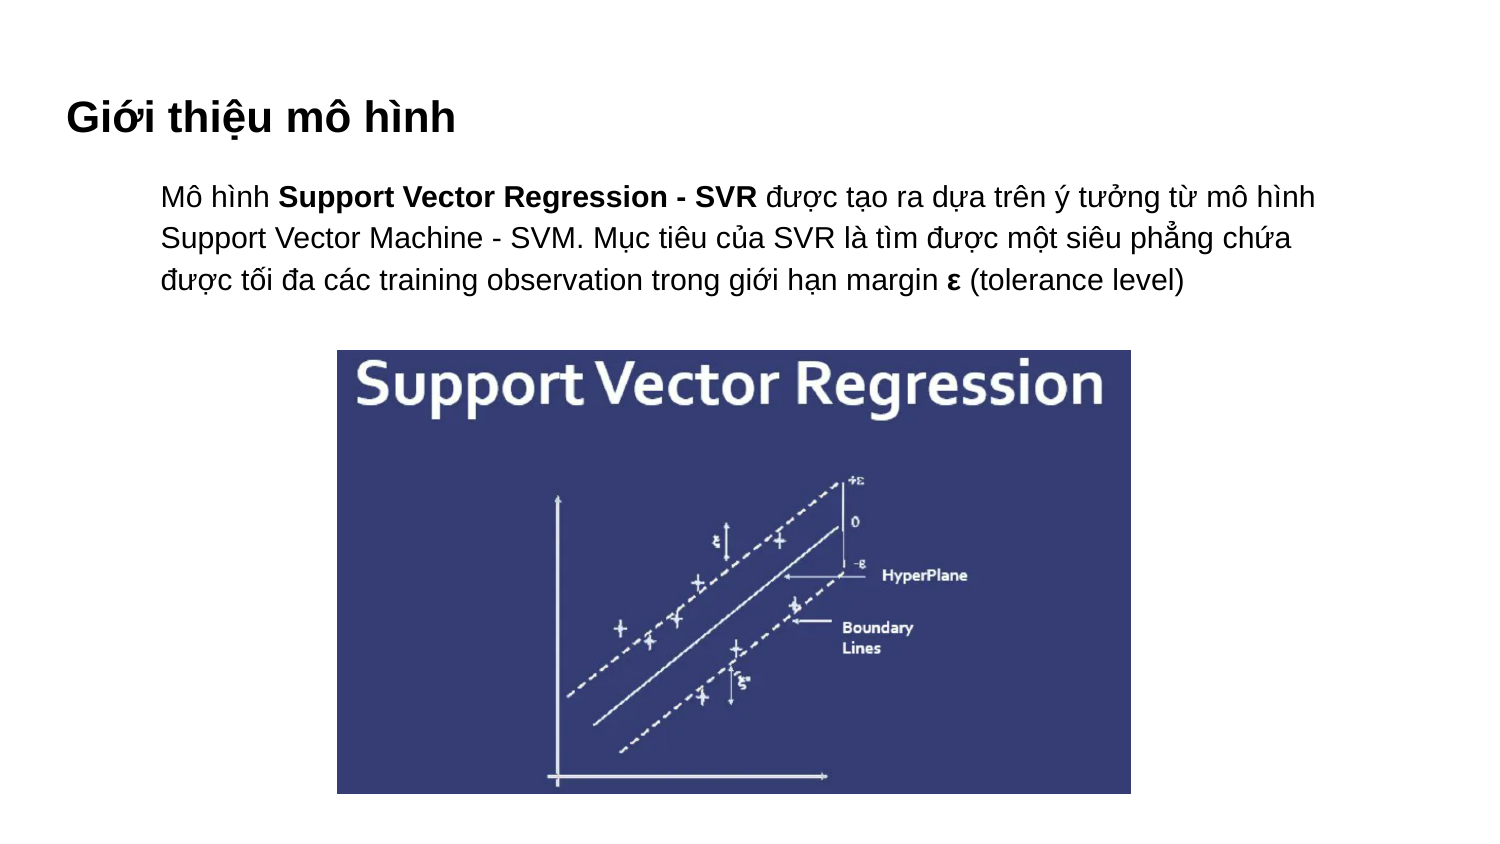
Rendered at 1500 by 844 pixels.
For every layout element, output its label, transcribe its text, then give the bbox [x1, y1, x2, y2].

picture [337, 349, 1131, 794]
text_box Mô hình Support Vector Regression - SVR được tạo ra dựa trên ý tưởng từ mô hình Support Vector Machine - SVM. Mục tiêu của SVR là tìm được một siêu phẳng chứa được tối đa các training observation trong giới hạn margin ε (tolerance level) [145, 156, 1355, 312]
title Giới thiệu mô hình [51, 72, 1449, 167]
